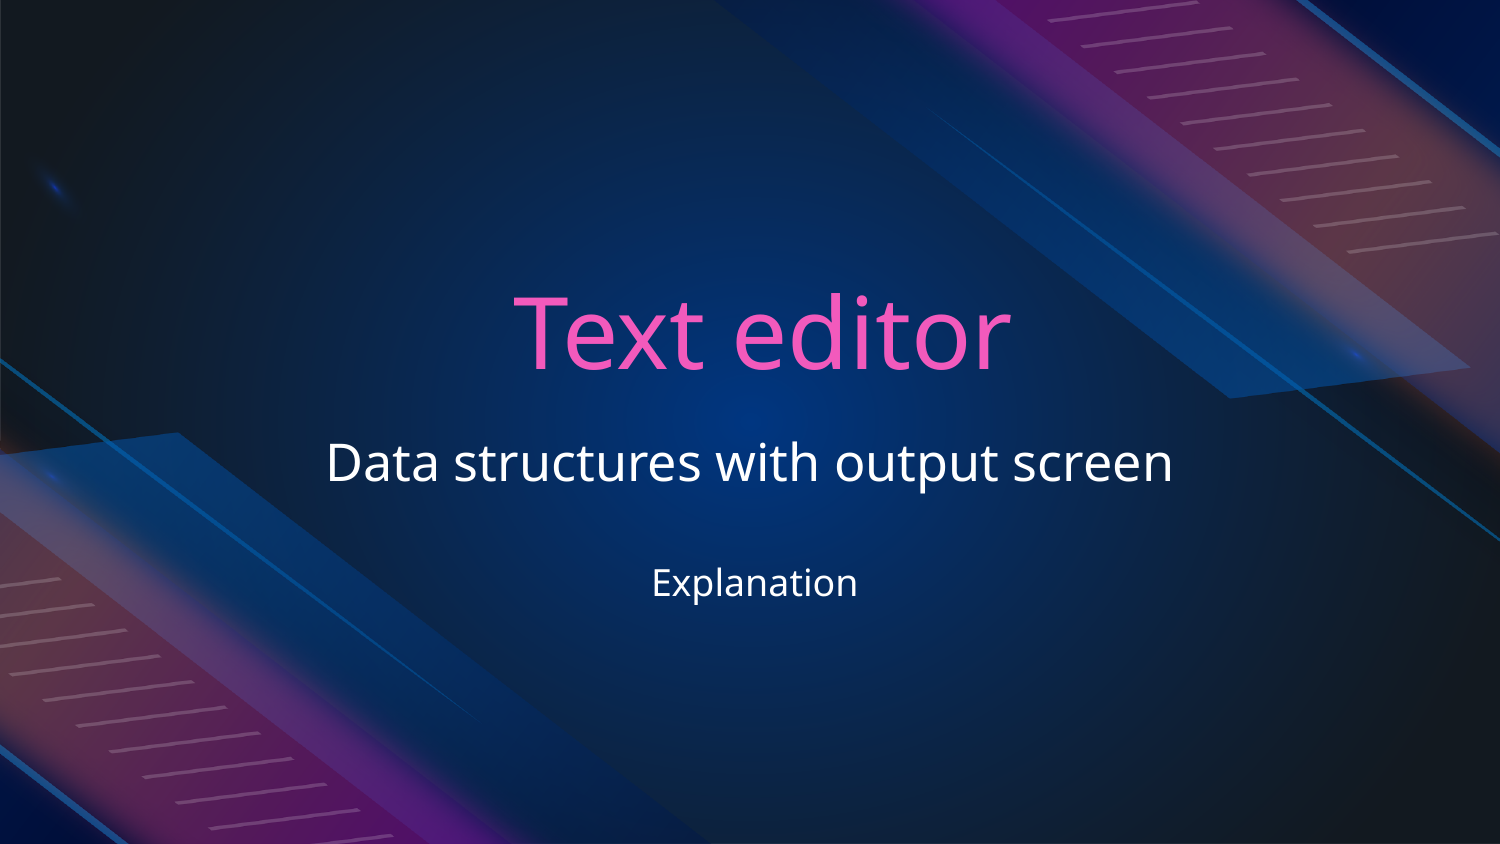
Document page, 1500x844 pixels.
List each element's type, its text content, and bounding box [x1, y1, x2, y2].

subtitle Explanation [525, 543, 975, 632]
title Data structures with output screen [51, 391, 1449, 530]
title Text editor [446, 256, 1054, 391]
picture [0, 0, 1500, 844]
